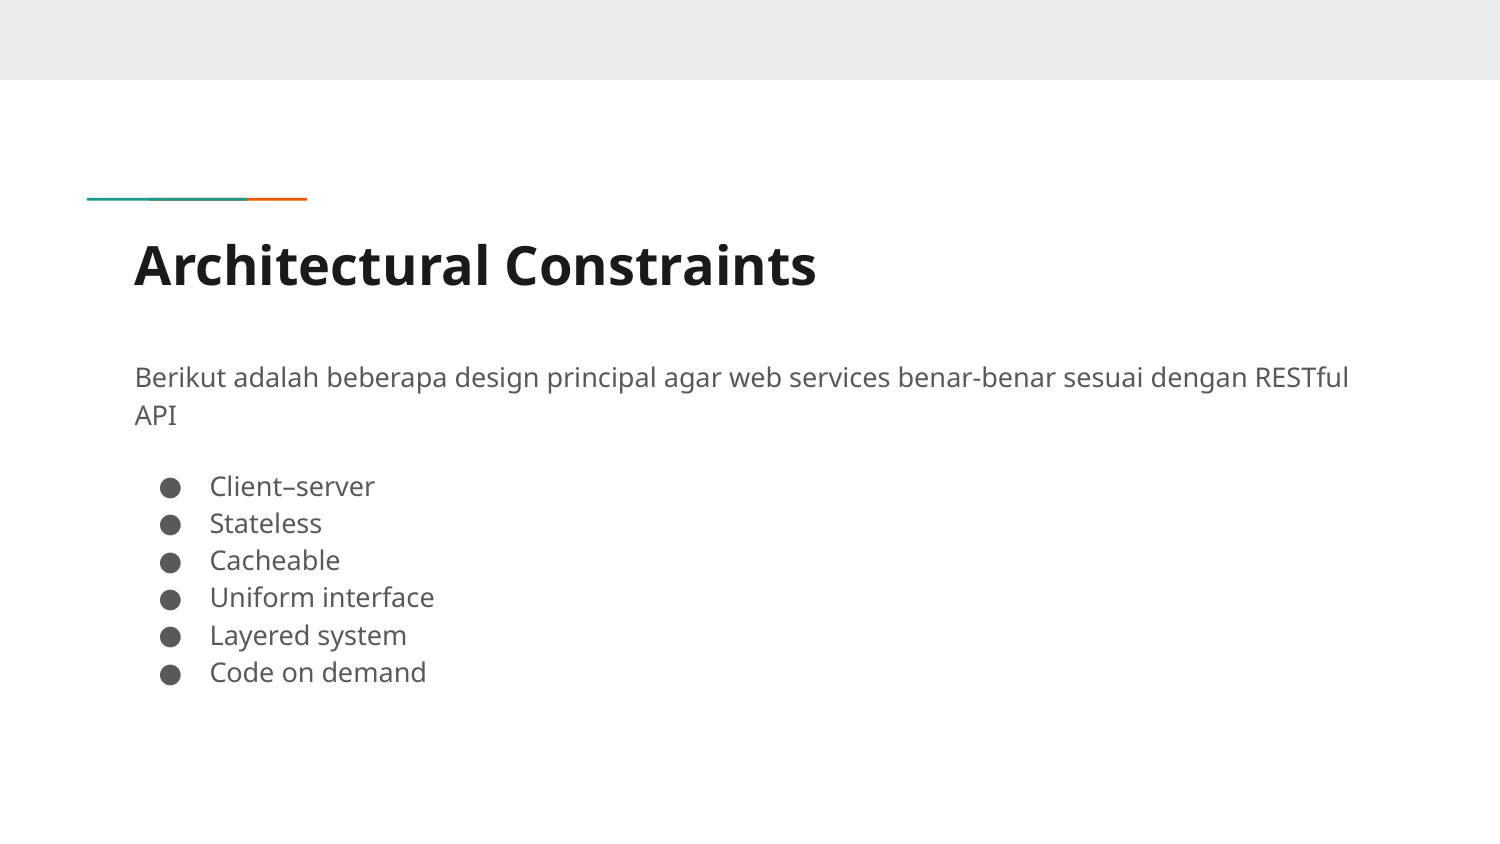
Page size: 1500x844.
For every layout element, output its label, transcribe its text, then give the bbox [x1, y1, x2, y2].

list Berikut adalah beberapa design principal agar web services benar-benar sesuai dengan RESTful API Client–server Stateless Cacheable Uniform interface Layered system Code on demand [119, 341, 1381, 712]
title Architectural Constraints [119, 216, 1381, 305]
